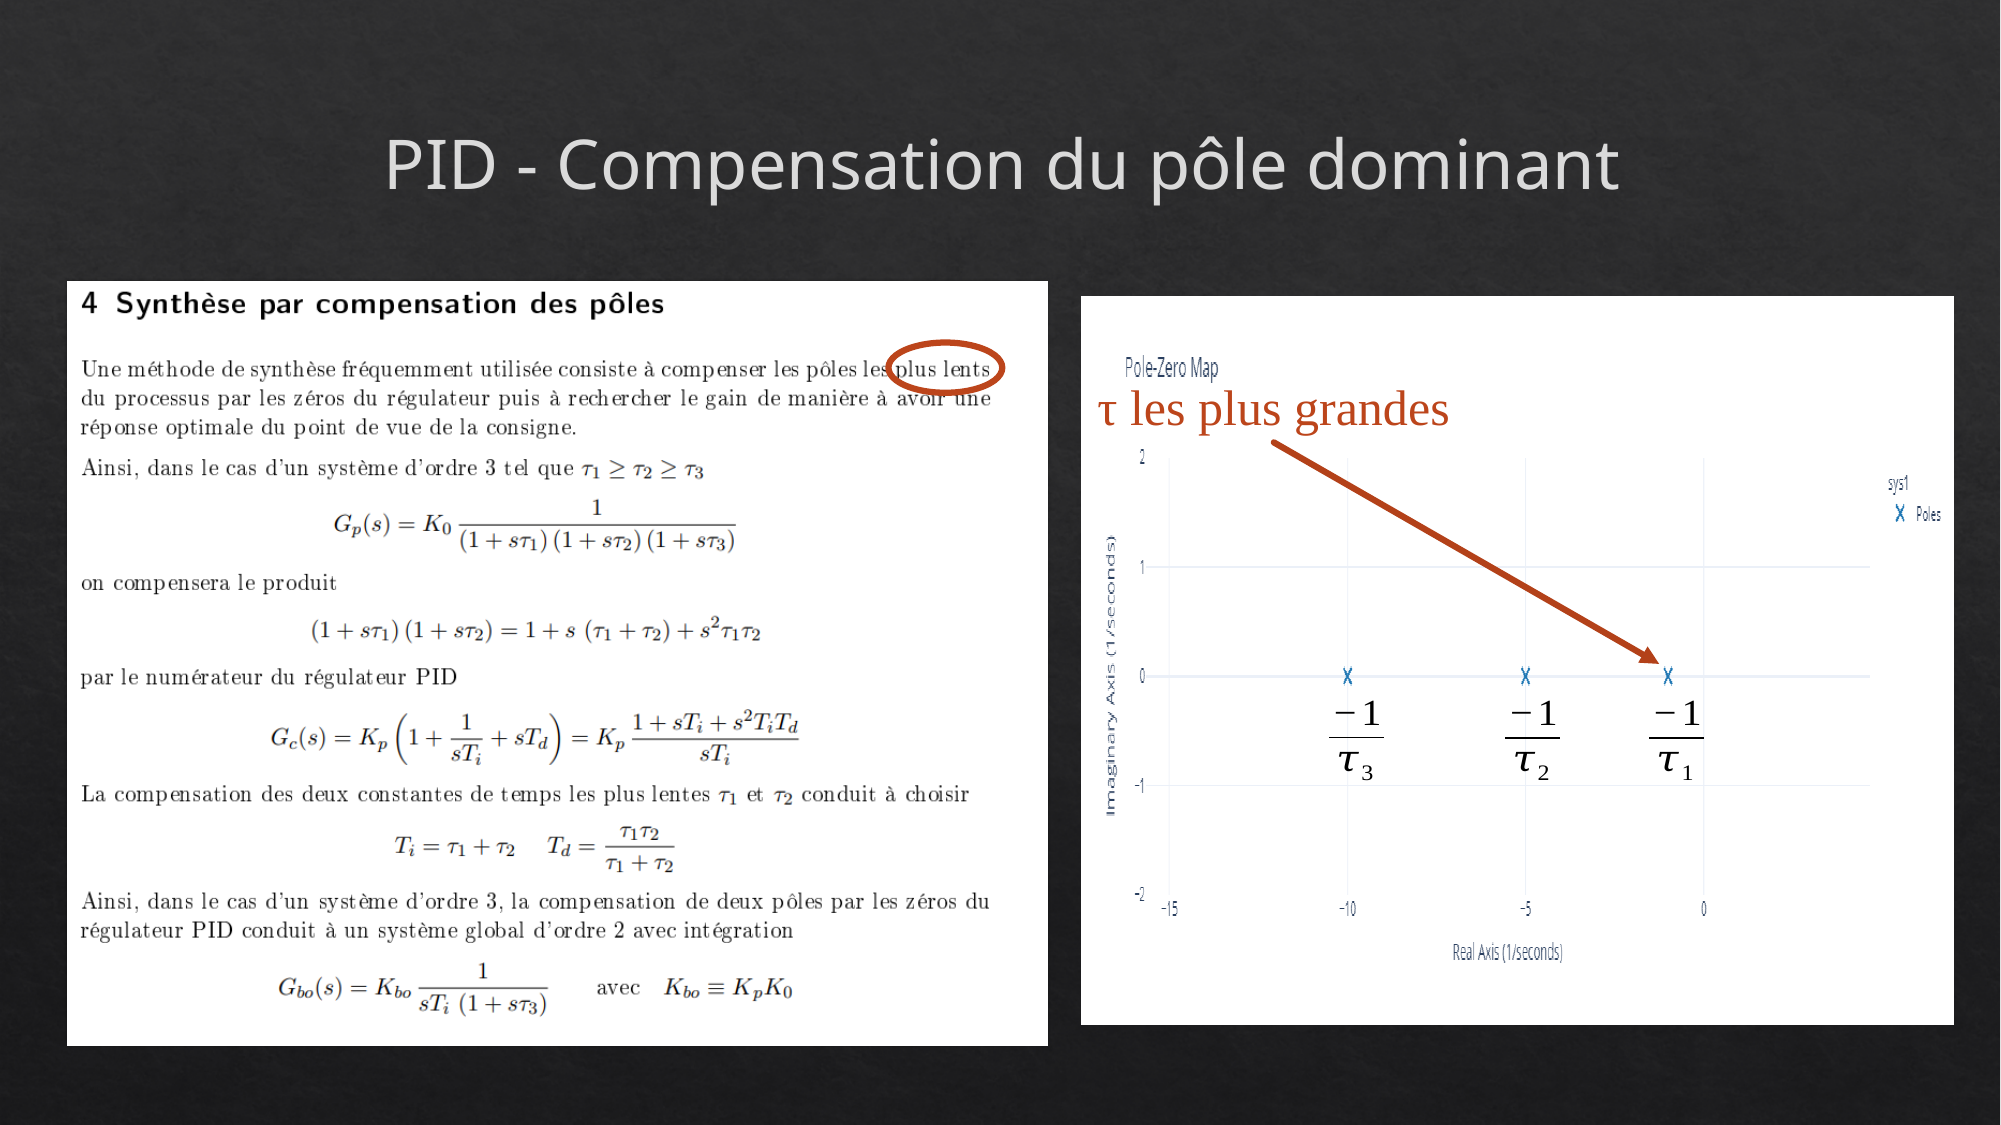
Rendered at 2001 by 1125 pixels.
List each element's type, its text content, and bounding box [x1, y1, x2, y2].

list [67, 281, 1048, 1047]
picture [1080, 296, 1955, 1026]
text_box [1273, 443, 1660, 665]
text_box PID - Compensation du pôle dominant [2, 113, 2000, 211]
